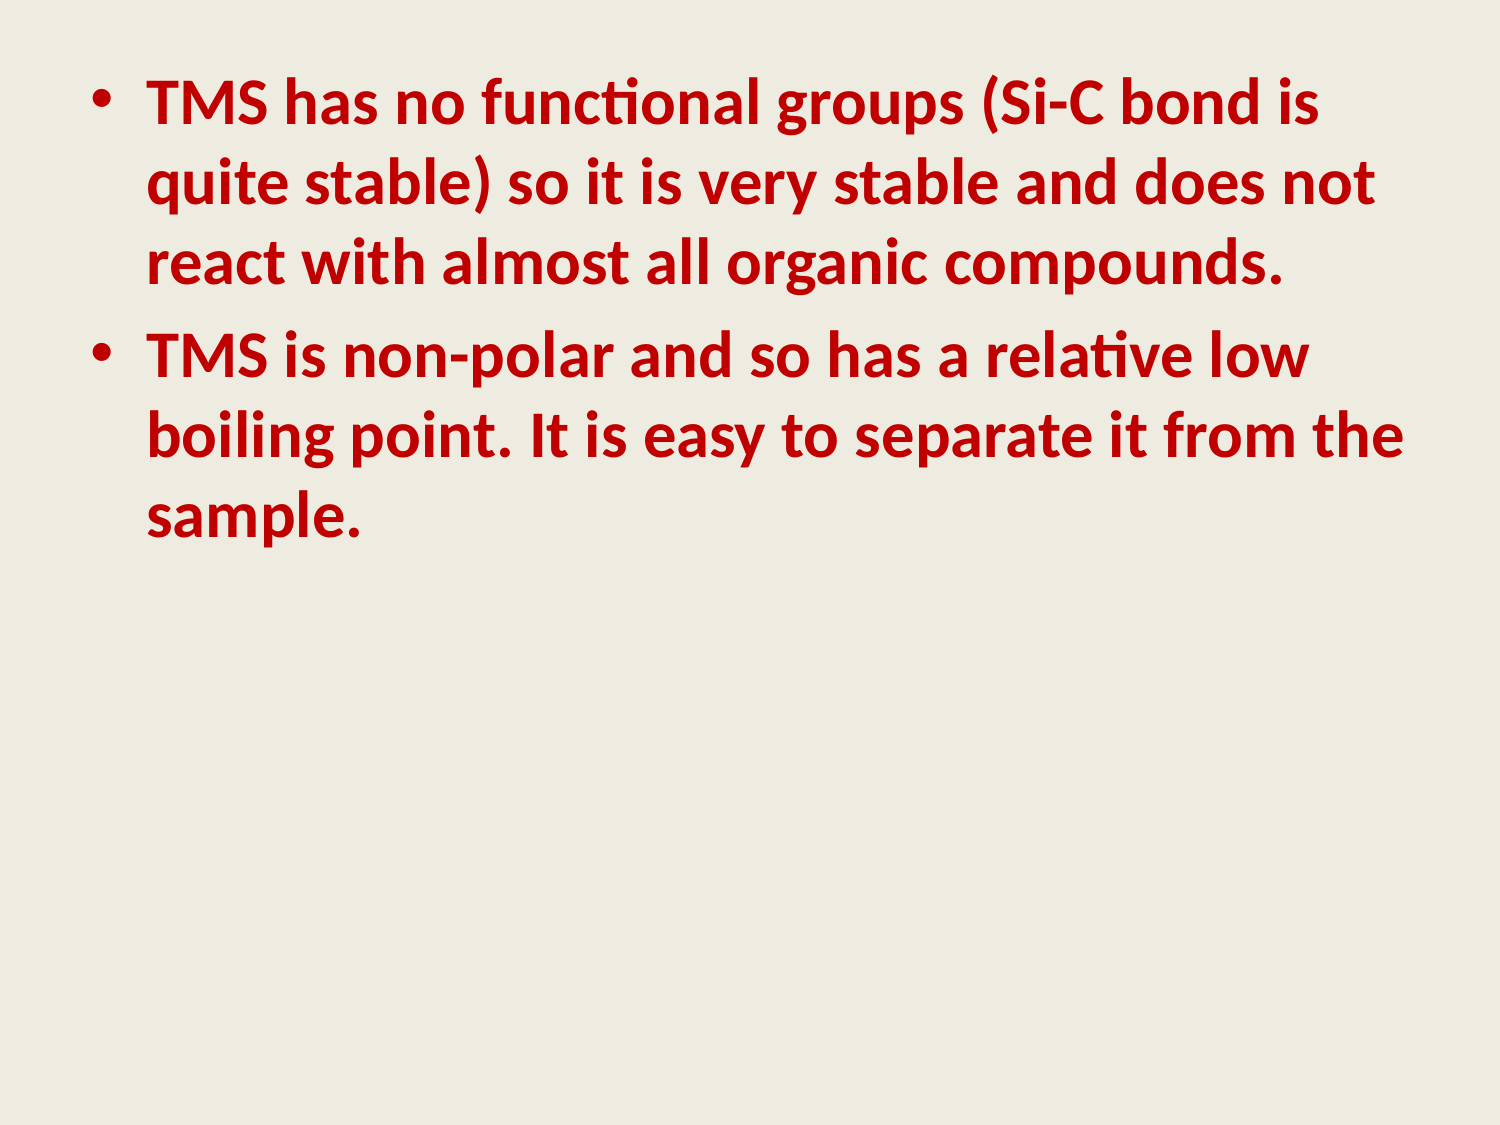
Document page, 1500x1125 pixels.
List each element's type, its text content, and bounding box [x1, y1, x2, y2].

list TMS has no functional groups (Si-C bond is quite stable) so it is very stable and does not react with almost all organic compounds. TMS is non-polar and so has a relative low boiling point. It is easy to separate it from the sample. [75, 50, 1425, 1088]
